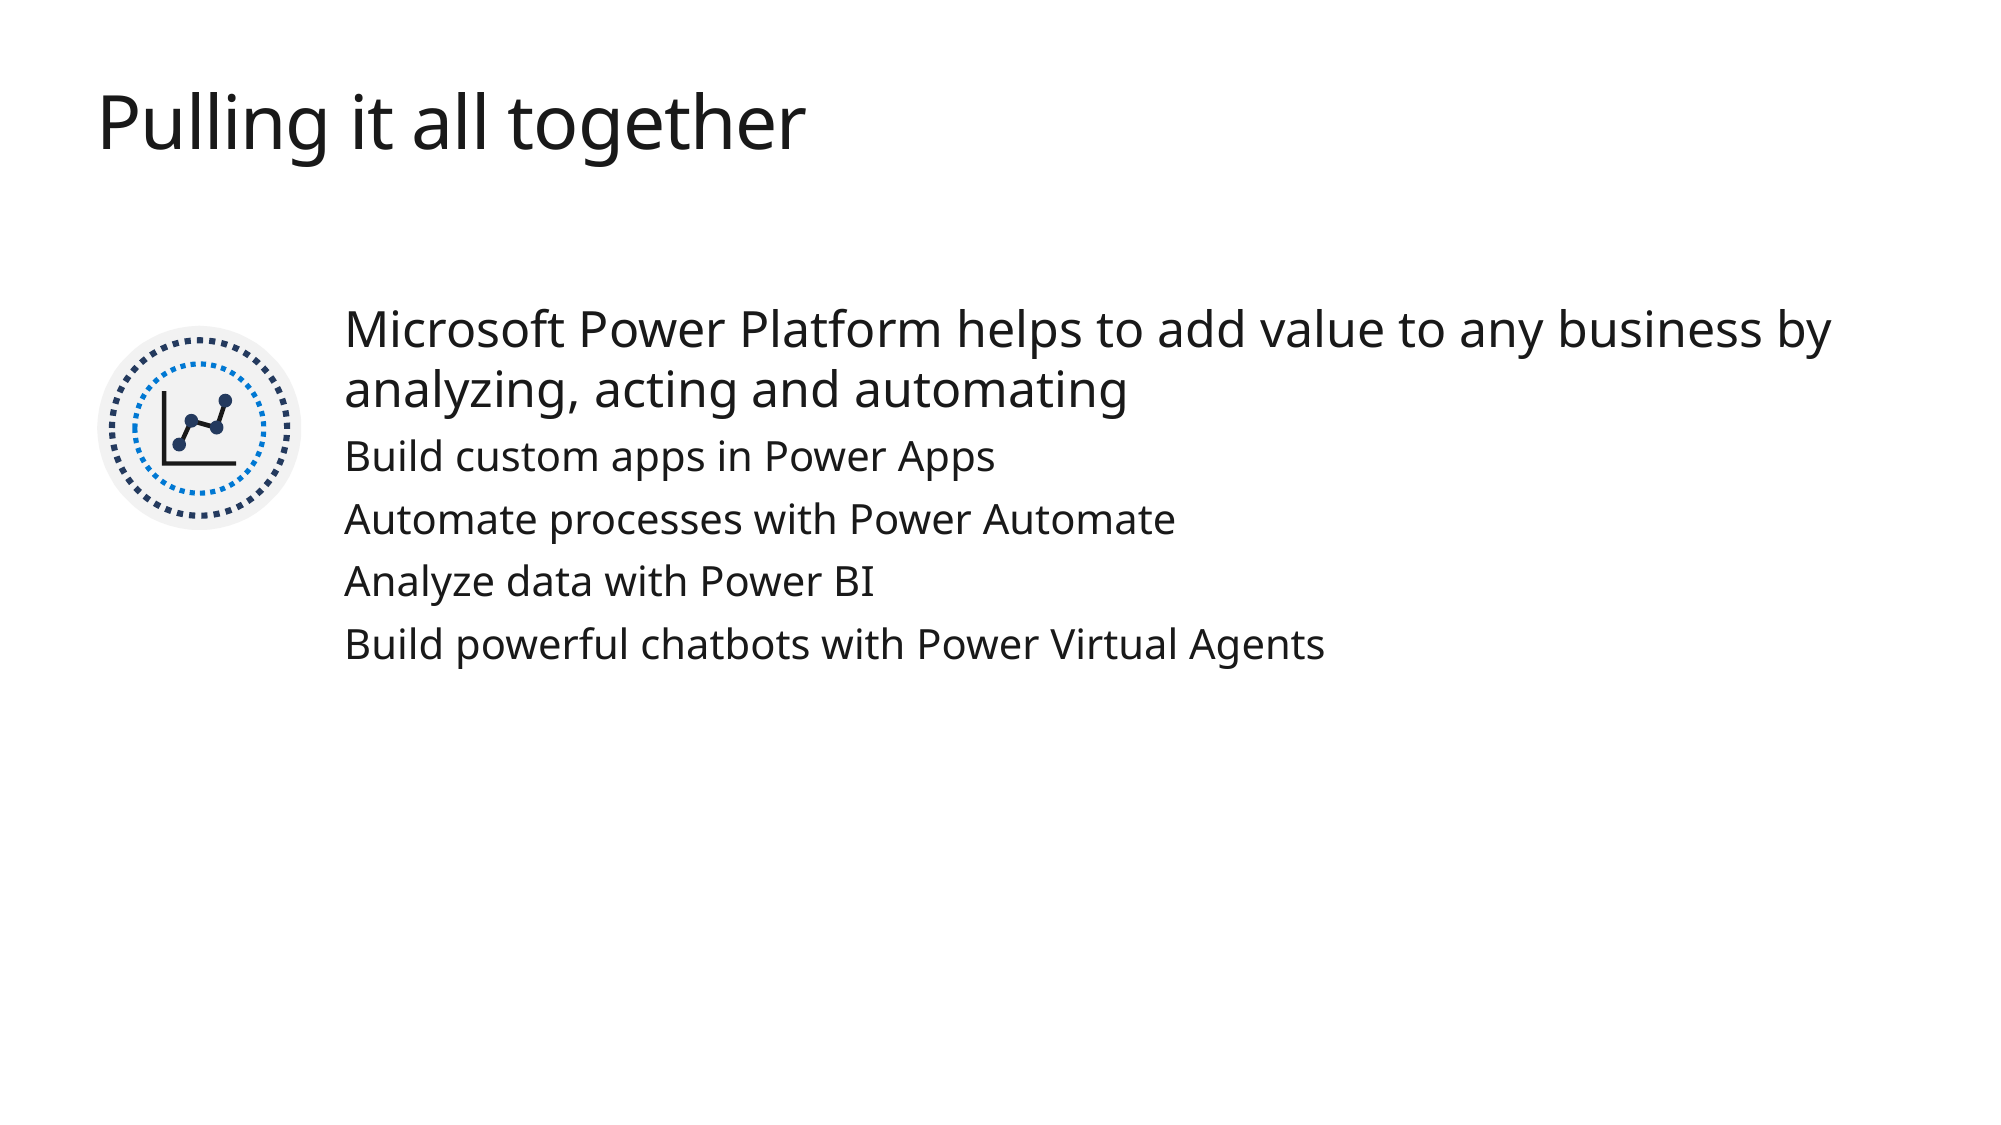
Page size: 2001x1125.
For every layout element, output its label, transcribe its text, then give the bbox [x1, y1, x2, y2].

title Pulling it all together [96, 75, 1904, 166]
picture [96, 324, 302, 531]
text_box Microsoft Power Platform helps to add value to any business by analyzing, acting and automating Build custom apps in Power Apps Automate processes with Power Automate Analyze data with Power BI Build powerful chatbots with Power Virtual Agents [344, 297, 1904, 668]
